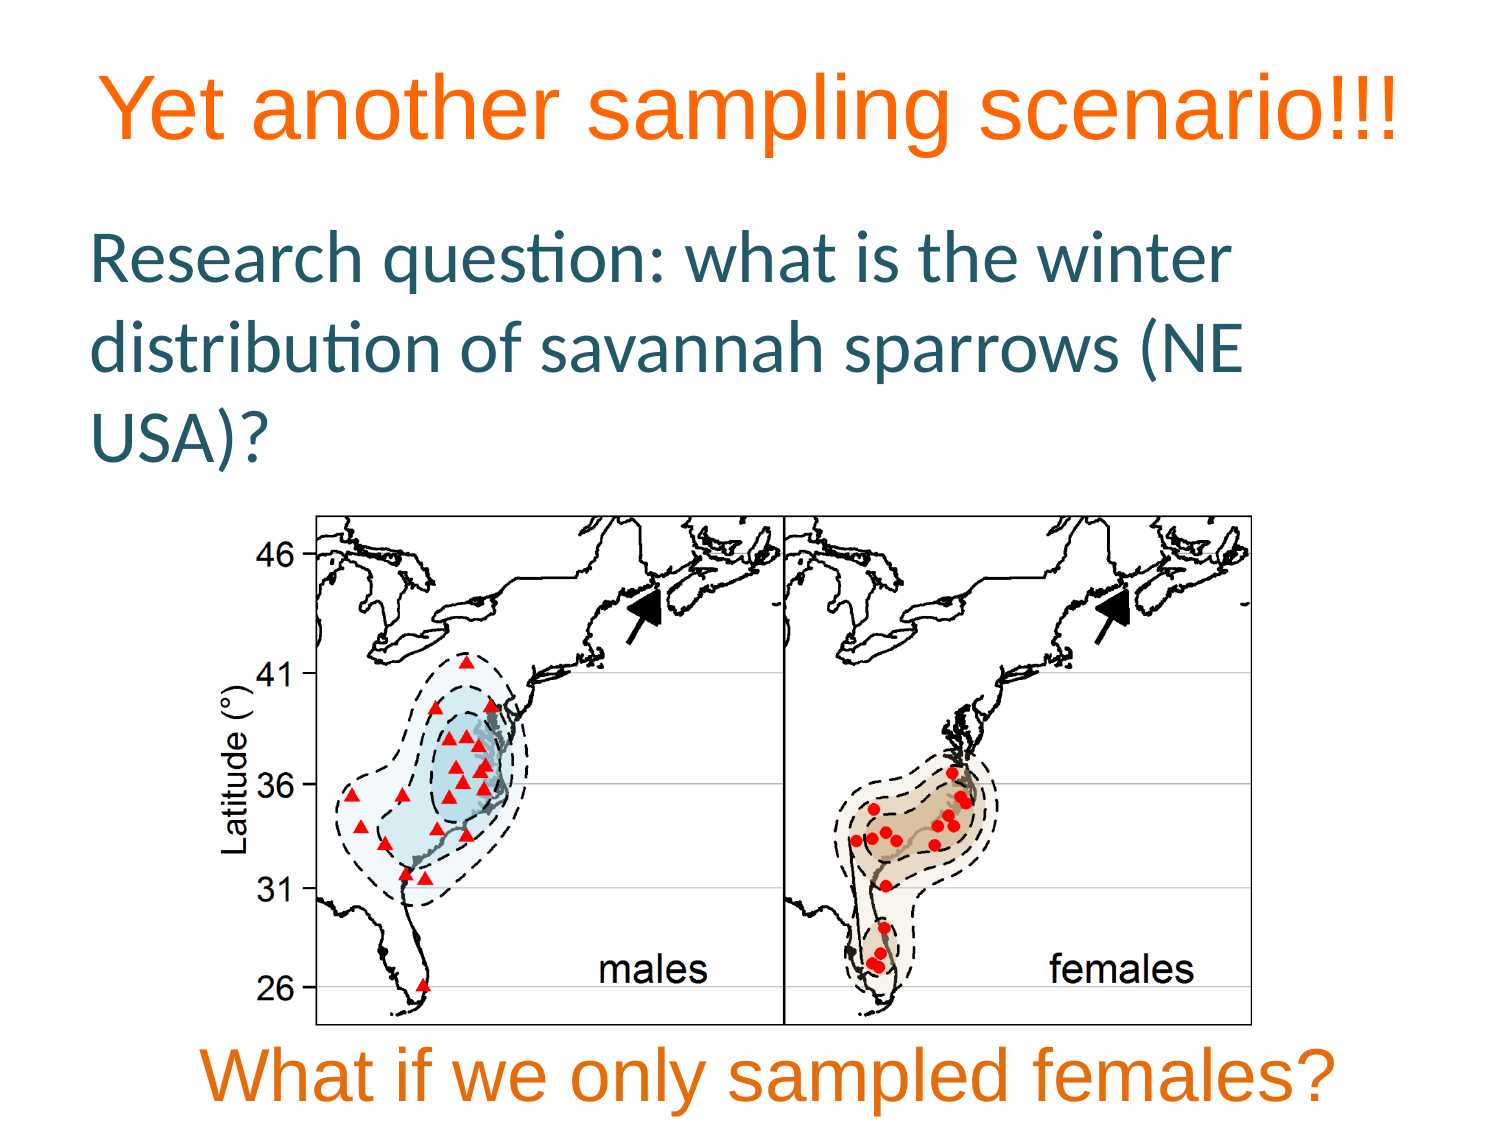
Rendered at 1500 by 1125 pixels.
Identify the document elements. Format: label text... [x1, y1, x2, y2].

text_box Yet another sampling scenario!!! [0, 8, 1500, 197]
picture [208, 470, 1252, 1092]
text_box What if we only sampled females? [184, 1018, 1353, 1124]
text_box Research question: what is the winter distribution of savannah sparrows (NE USA)? [75, 199, 1413, 524]
